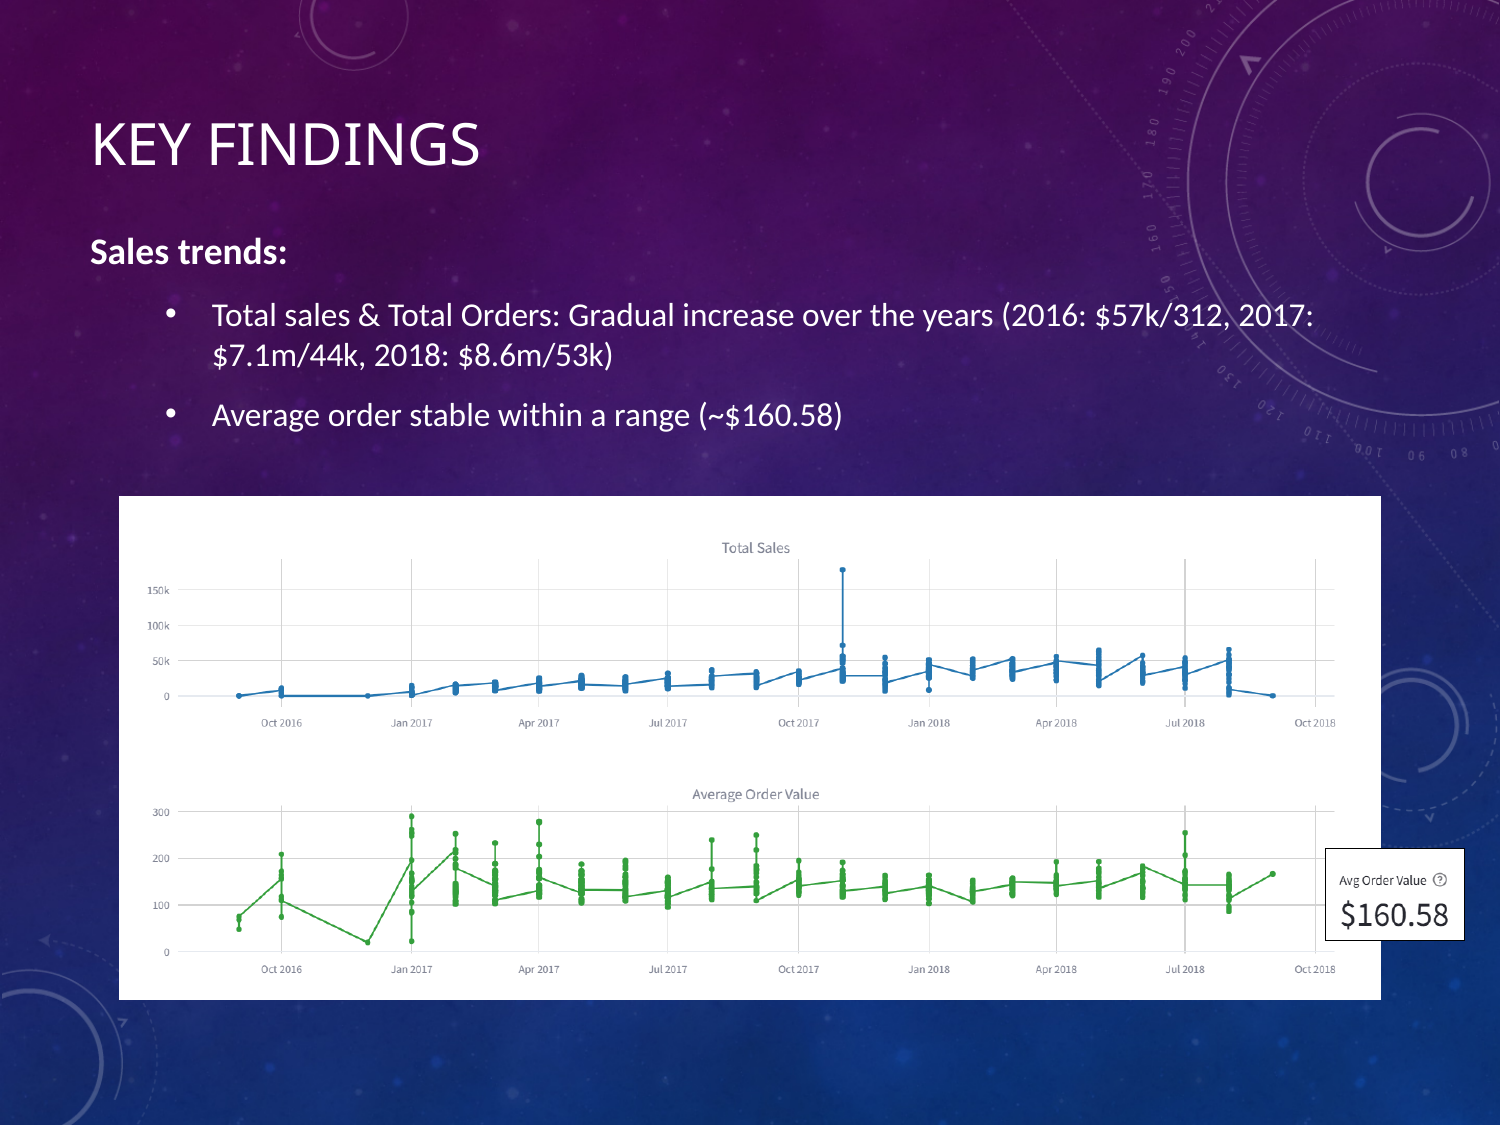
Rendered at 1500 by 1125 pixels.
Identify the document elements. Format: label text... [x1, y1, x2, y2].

list Sales trends: Total sales & Total Orders: Gradual increase over the years (2016: $57k/312, 2017: $7.1m/44k, 2018: $8.6m/53k) Average order stable within a range (~$160.58) [75, 219, 1350, 818]
title Key Findings [75, 99, 1350, 219]
picture [0, 0, 1500, 1125]
